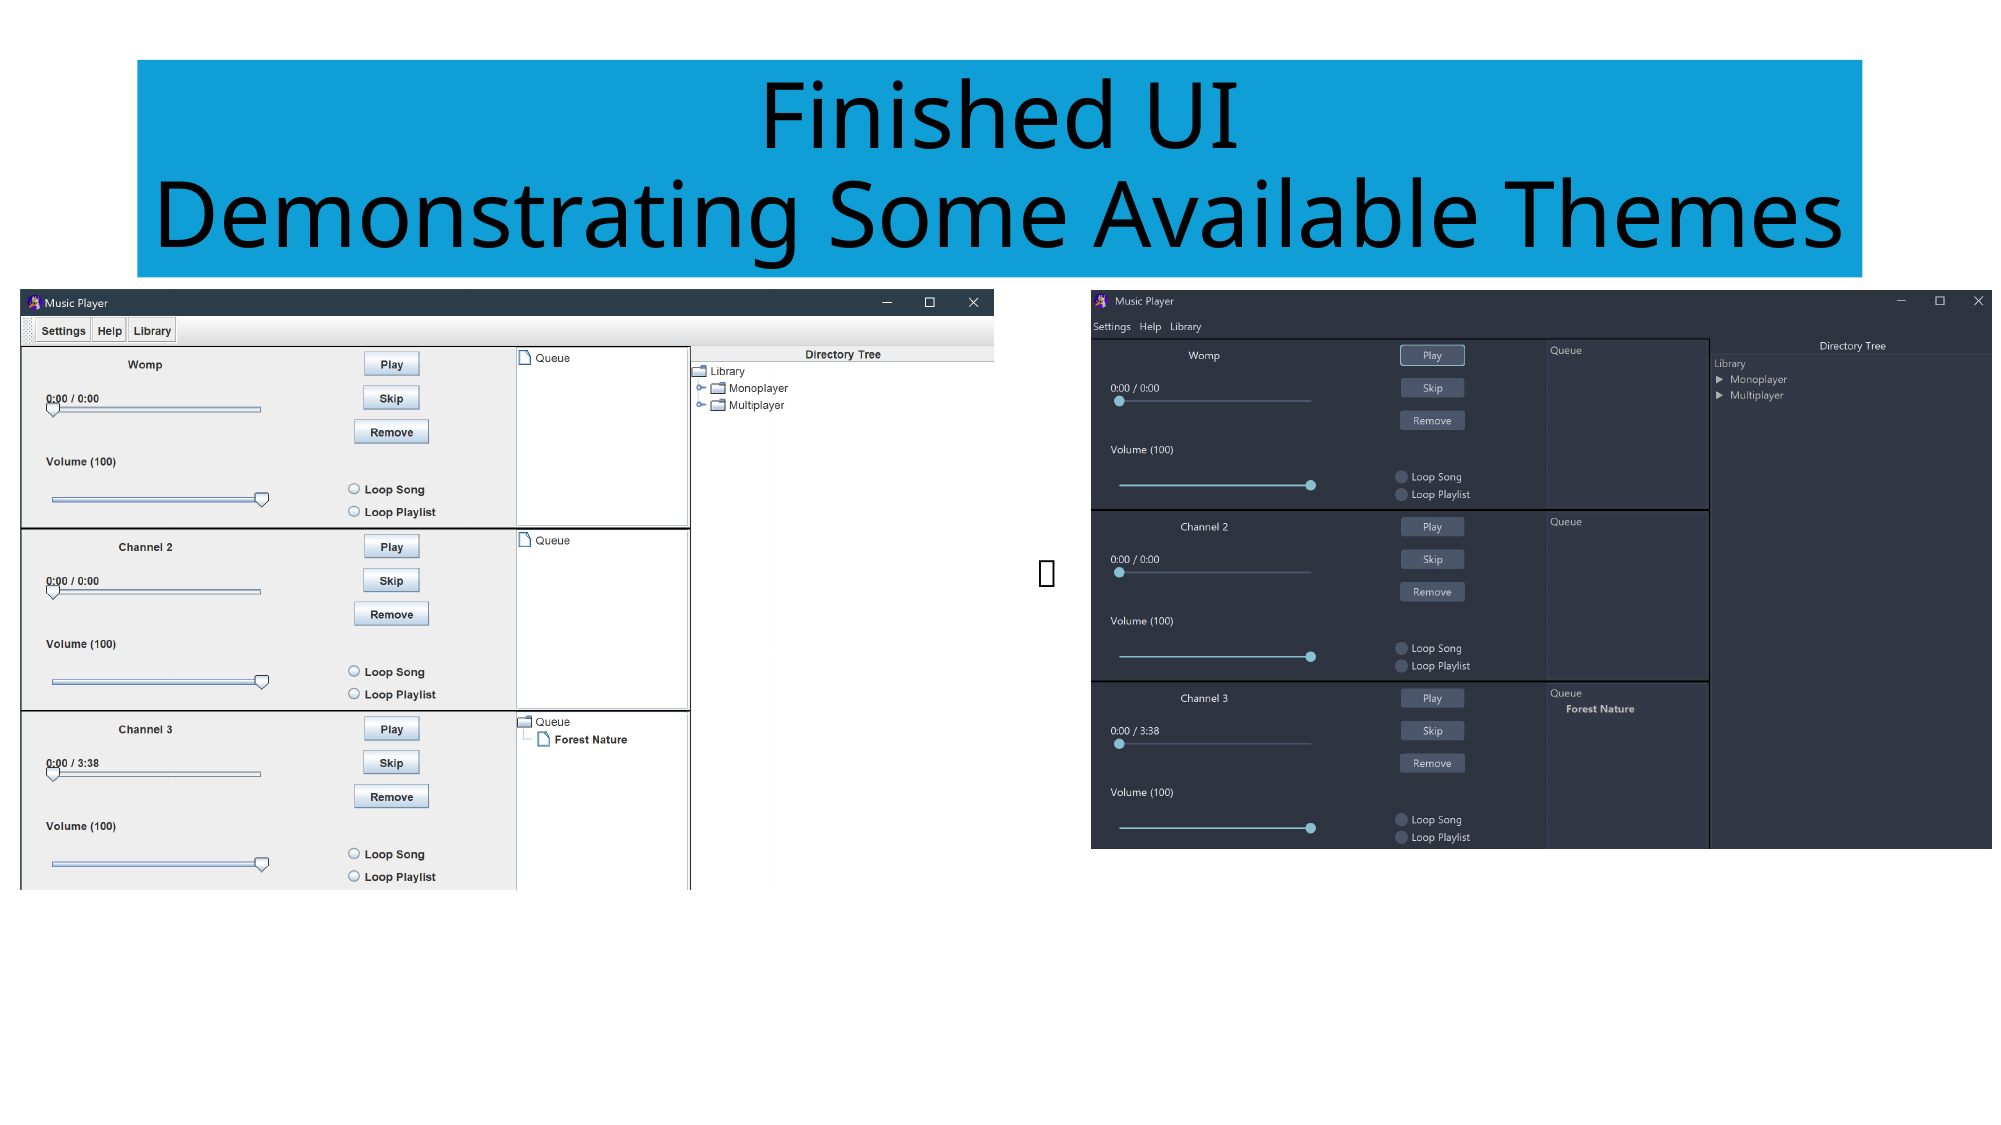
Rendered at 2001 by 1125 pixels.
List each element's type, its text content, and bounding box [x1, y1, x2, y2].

text_box  [1020, 543, 1091, 603]
title Finished UI Demonstrating Some Available Themes [137, 59, 1863, 278]
picture [1091, 290, 1993, 849]
picture [19, 288, 995, 891]
